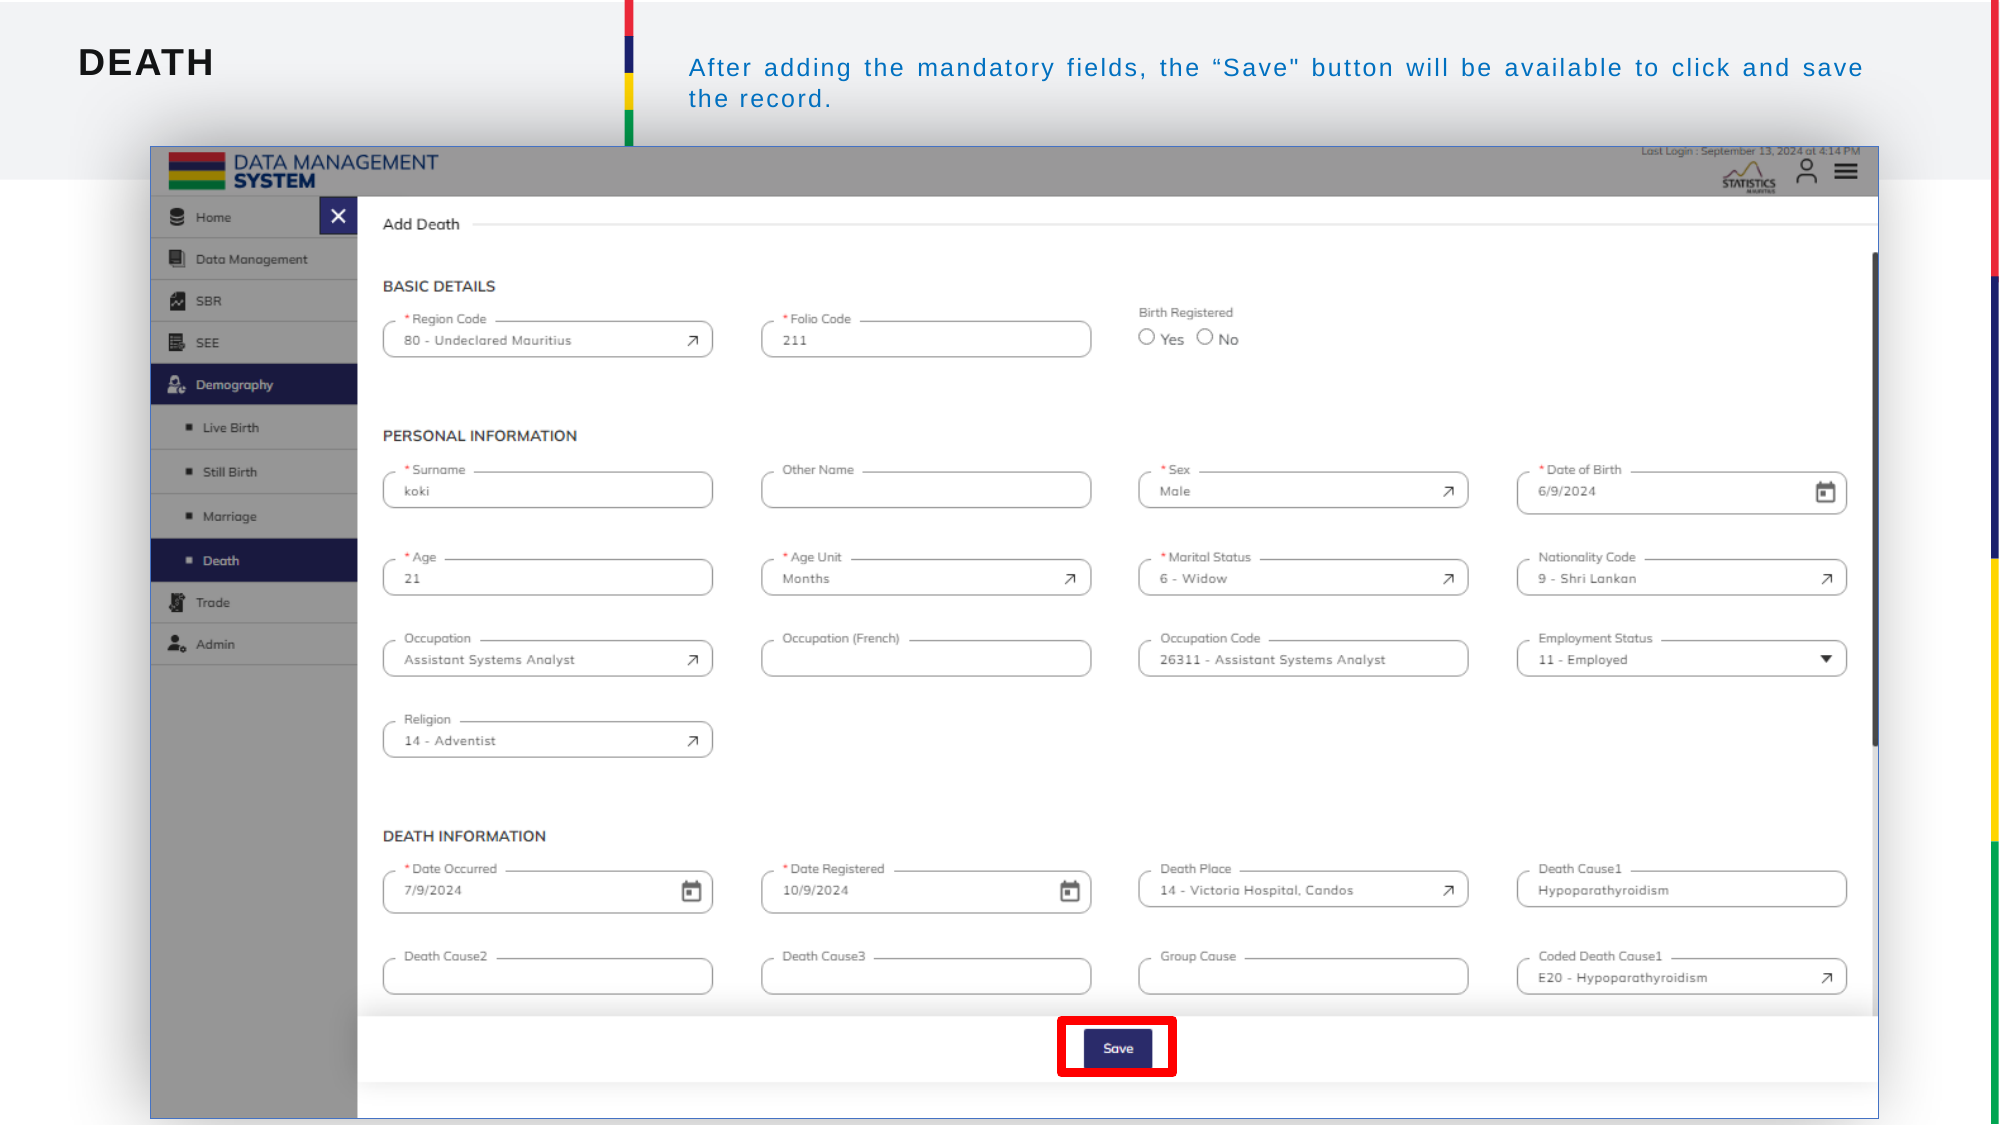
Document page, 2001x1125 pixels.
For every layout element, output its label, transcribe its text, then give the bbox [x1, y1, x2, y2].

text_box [624, 0, 634, 146]
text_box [1991, 0, 1999, 1124]
picture [150, 146, 1879, 1119]
text_box After adding the mandatory fields, the “Save" button will be available to click and save the record. [673, 43, 1883, 121]
text_box DEATH [63, 38, 624, 91]
text_box [0, 1, 624, 181]
text_box [634, 1, 1991, 181]
